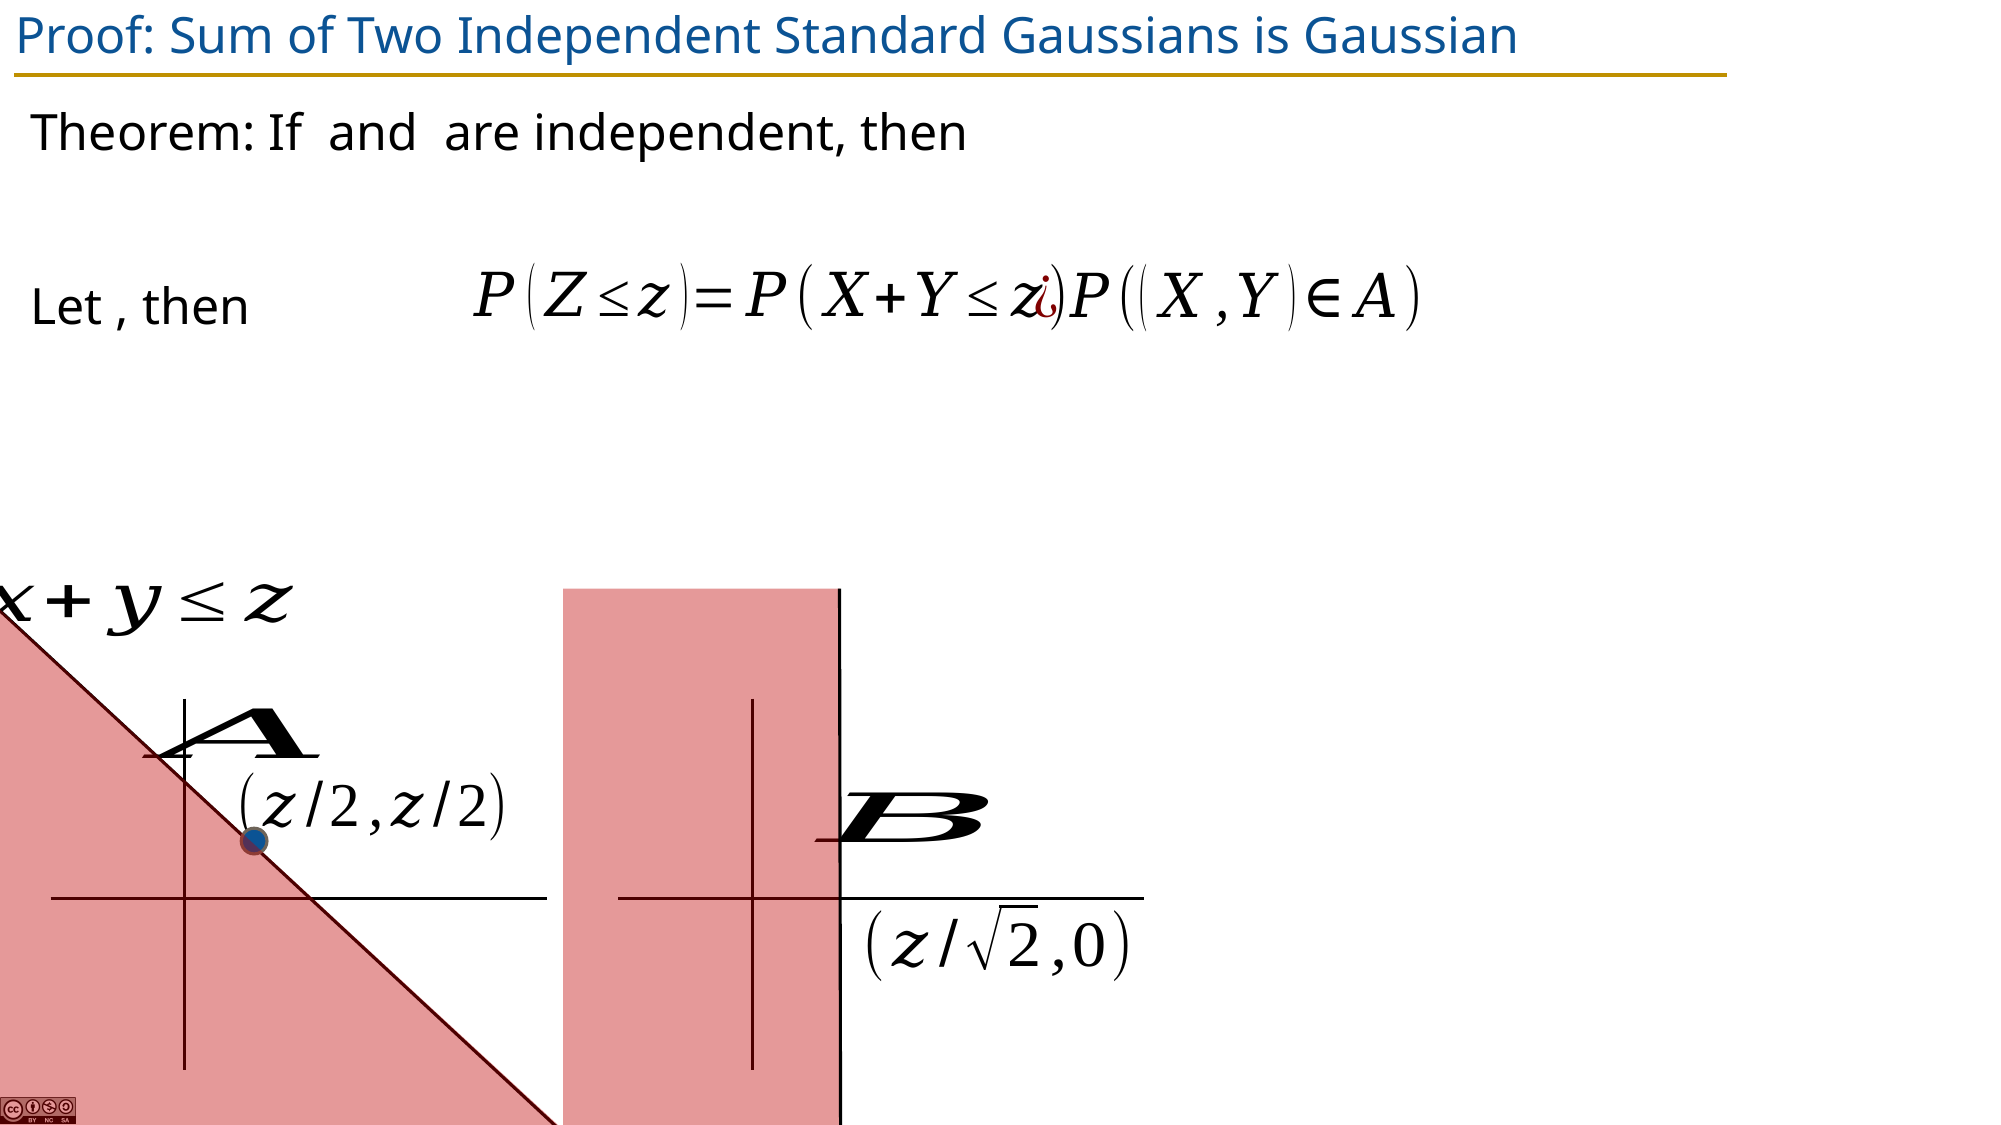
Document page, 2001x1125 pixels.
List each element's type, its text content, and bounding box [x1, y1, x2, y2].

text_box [562, 588, 1145, 1125]
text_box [0, 532, 635, 1125]
title Proof: Sum of Two Independent Standard Gaussians is Gaussian [0, 0, 1725, 75]
